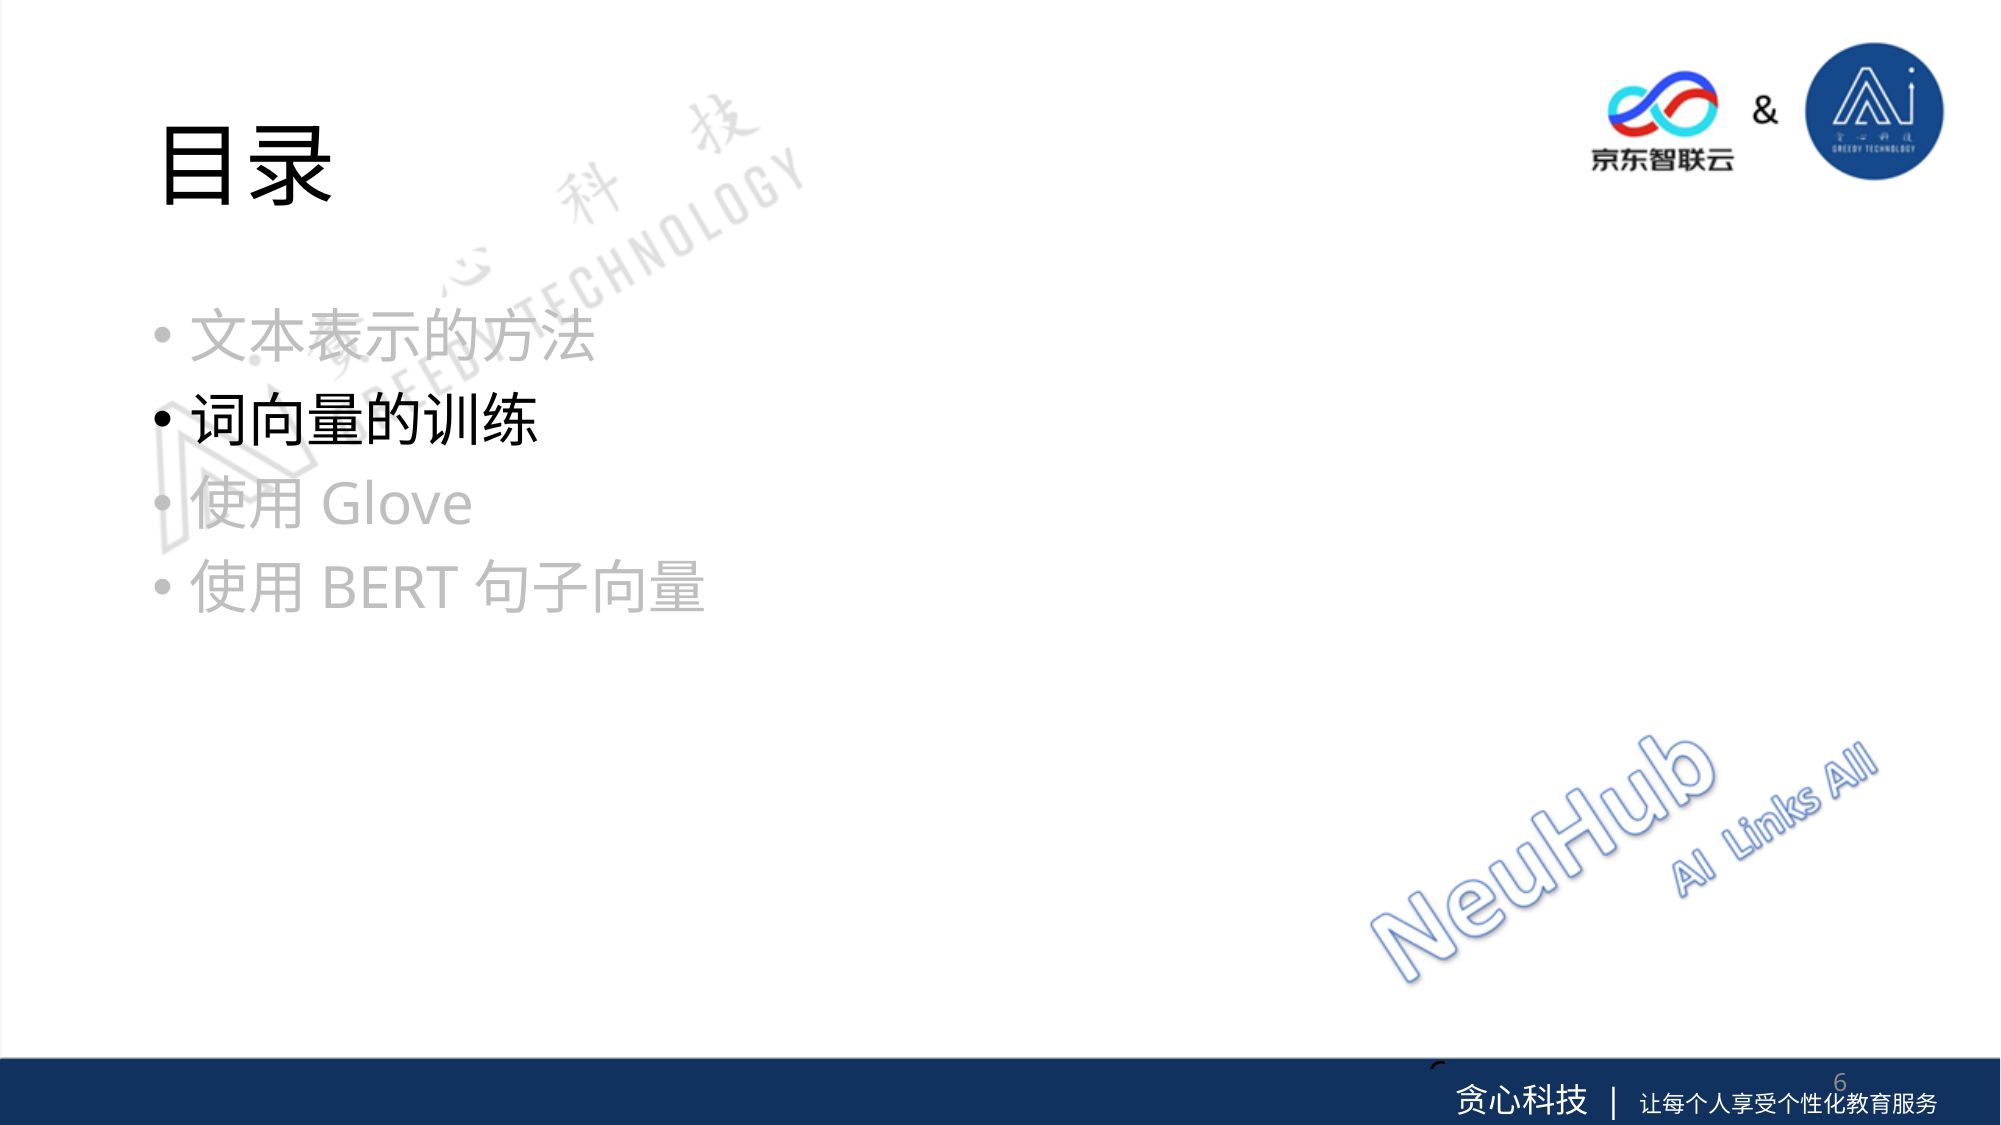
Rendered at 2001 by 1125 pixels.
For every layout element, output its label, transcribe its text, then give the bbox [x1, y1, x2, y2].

picture [0, 0, 2001, 1125]
title 目录 [137, 59, 1863, 278]
list 文本表示的方法 词向量的训练 使用Glove 使用BERT句子向量 [137, 299, 1863, 1014]
